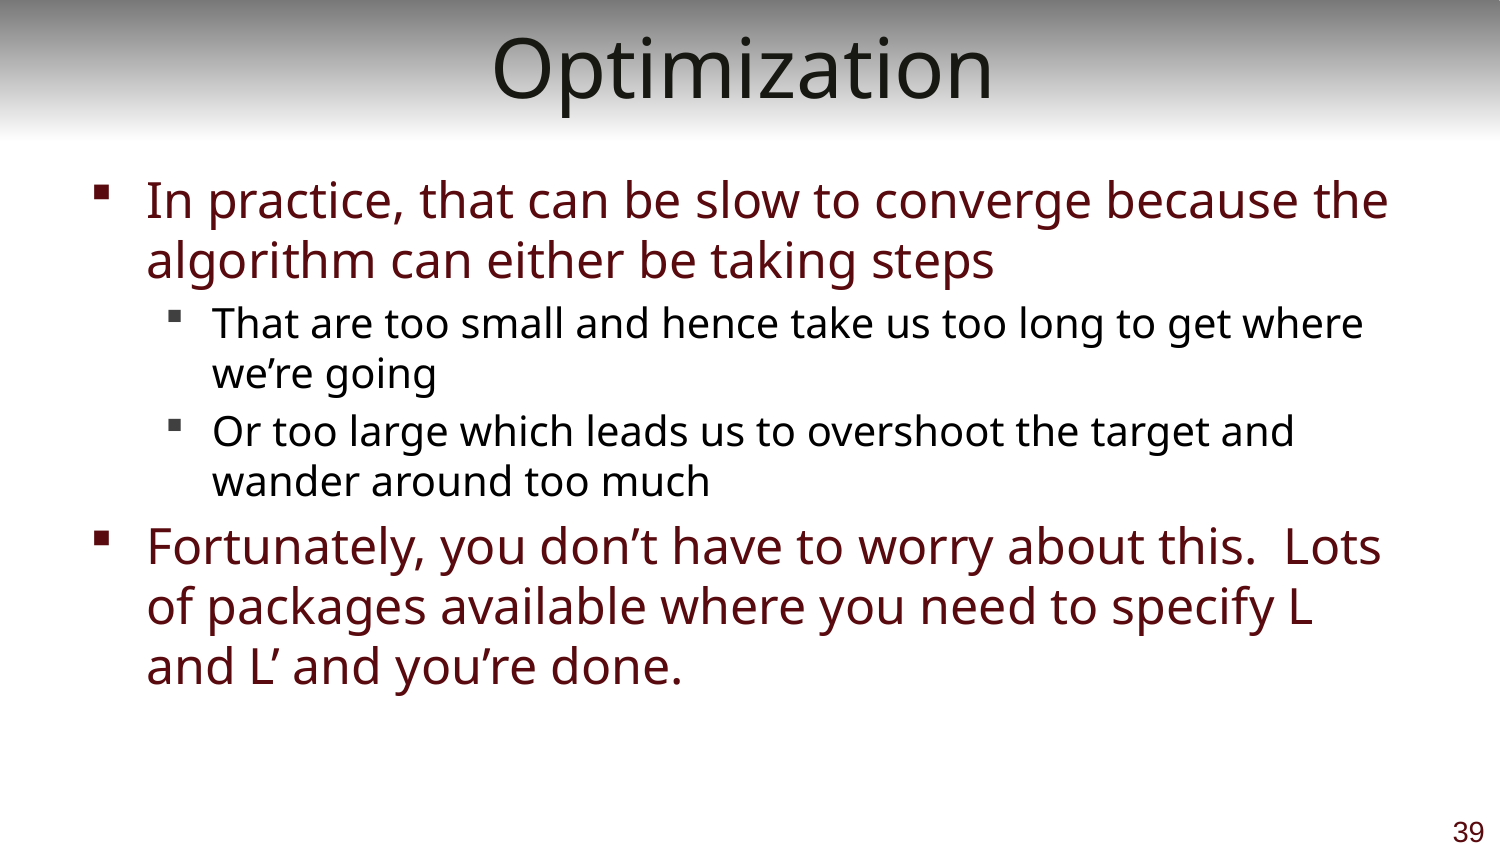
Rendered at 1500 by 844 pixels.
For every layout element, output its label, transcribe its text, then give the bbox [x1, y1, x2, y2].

slide_number 39 [1424, 806, 1500, 844]
title Optimization [12, 0, 1475, 132]
list In practice, that can be slow to converge because the algorithm can either be taking steps That are too small and hence take us too long to get where we’re going Or too large which leads us to overshoot the target and wander around too much Fortunately, you don’t have to worry about this. Lots of packages available where you need to specify L and L’ and you’re done. [75, 160, 1425, 844]
